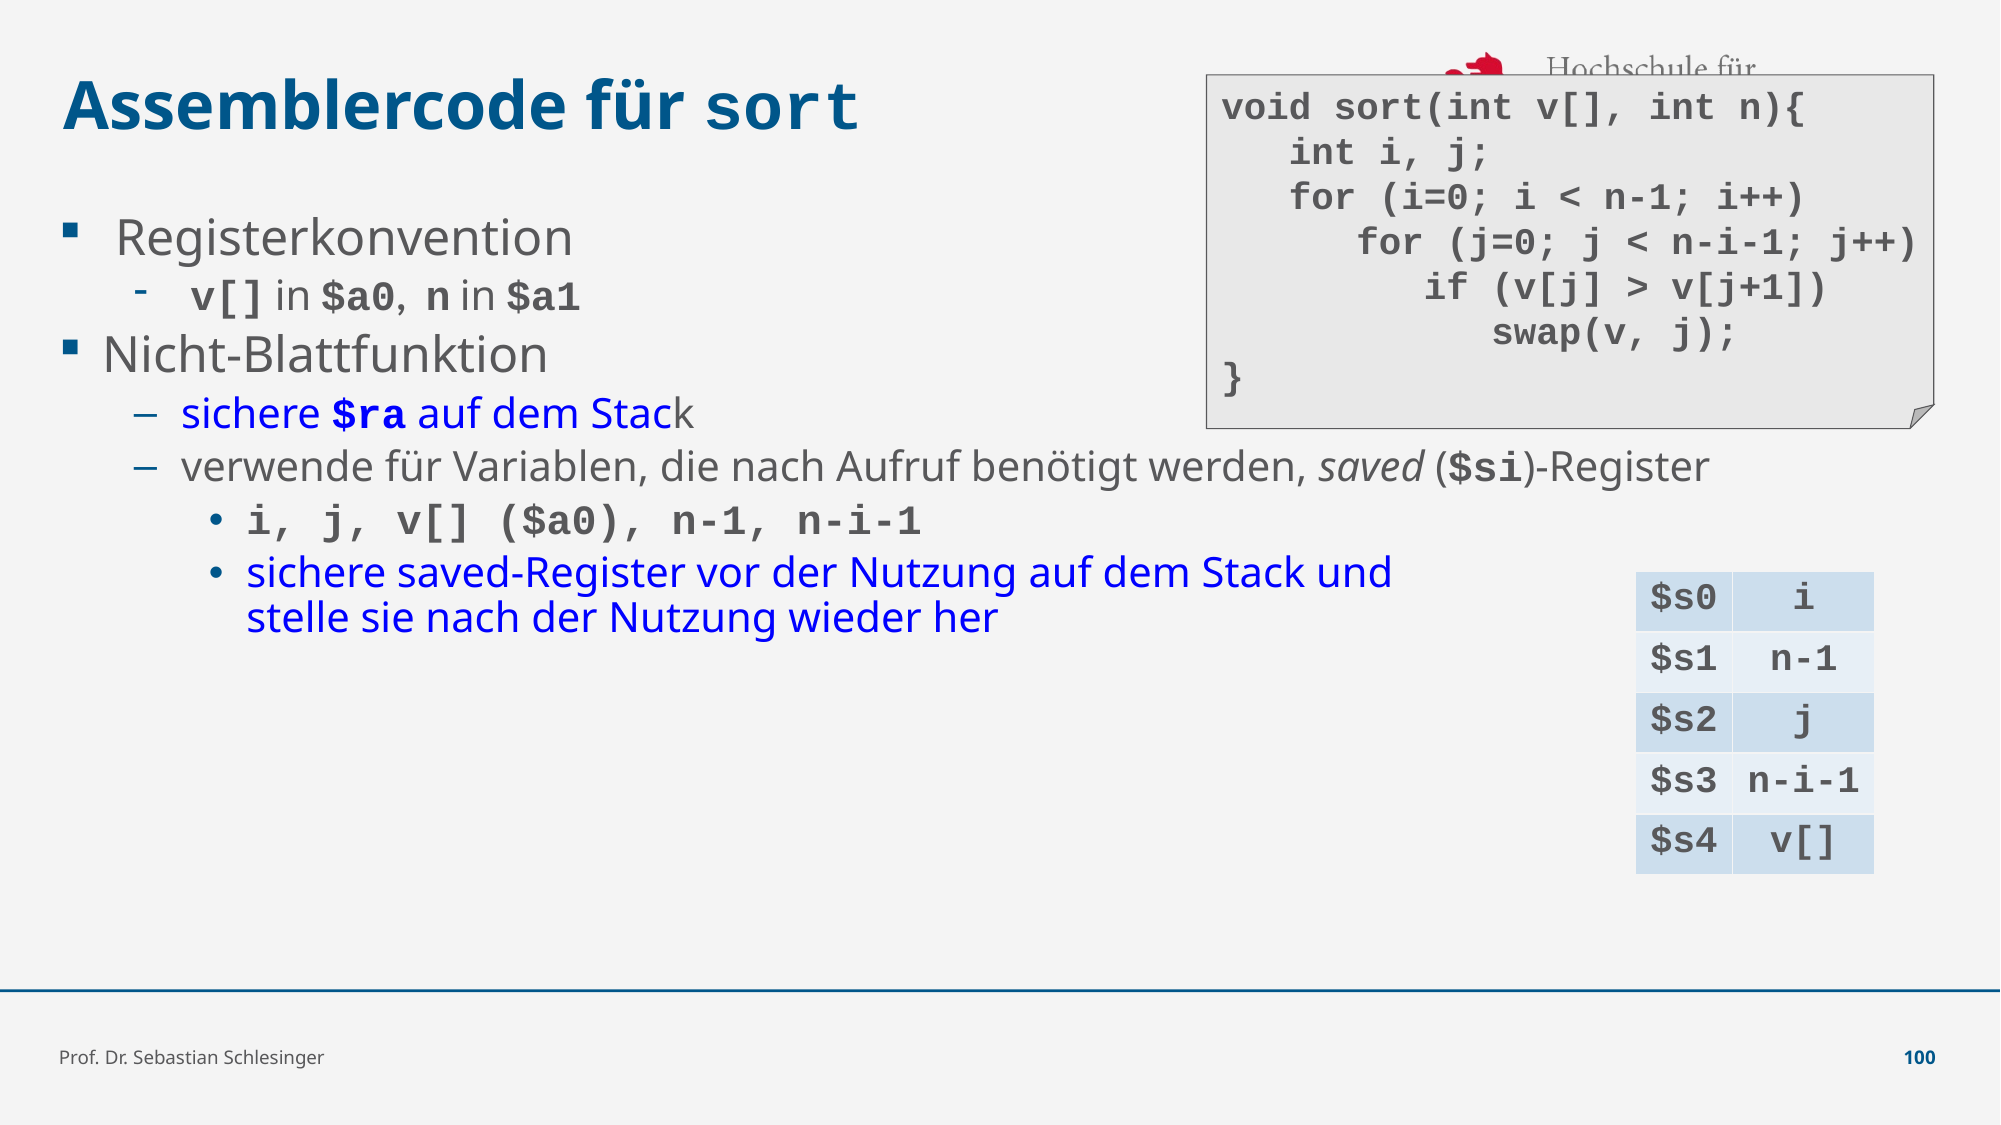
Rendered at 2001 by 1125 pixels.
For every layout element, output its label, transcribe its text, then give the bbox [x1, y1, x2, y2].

text_box void sort(int v[], int n){ int i, j; for (i=0; i < n-1; i++) for (j=0; j < n-i-1; j++) if (v[j] > v[j+1]) swap(v, j); } [1205, 74, 1936, 430]
table_cell $s1 [1636, 633, 1732, 692]
table_cell $s3 [1636, 754, 1732, 813]
table_cell v[] [1733, 815, 1874, 874]
table_cell $s4 [1636, 815, 1732, 874]
picture [1434, 49, 1937, 165]
table_header $s0 [1636, 572, 1732, 631]
list Registerkonvention v[] in $a0, n in $a1 Nicht-Blattfunktion sichere $ra auf dem Stack verwende für Variablen, die nach Aufruf benötigt werden, saved ($si)-Register i, j, v[] ($a0), n-1, n-i-1 sichere saved-Register vor der Nutzung auf dem Stack und stelle sie nach der Nutzung wieder her [59, 212, 1941, 943]
table_cell n-1 [1733, 633, 1874, 692]
table_cell n-i-1 [1733, 754, 1874, 813]
table_cell j [1733, 693, 1874, 752]
table_header i [1733, 572, 1874, 631]
title Assemblercode für sort [63, 56, 1314, 151]
slide_number 100 [1805, 1012, 1941, 1072]
table_cell $s2 [1636, 693, 1732, 752]
footer Prof. Dr. Sebastian Schlesinger [58, 1012, 1440, 1072]
